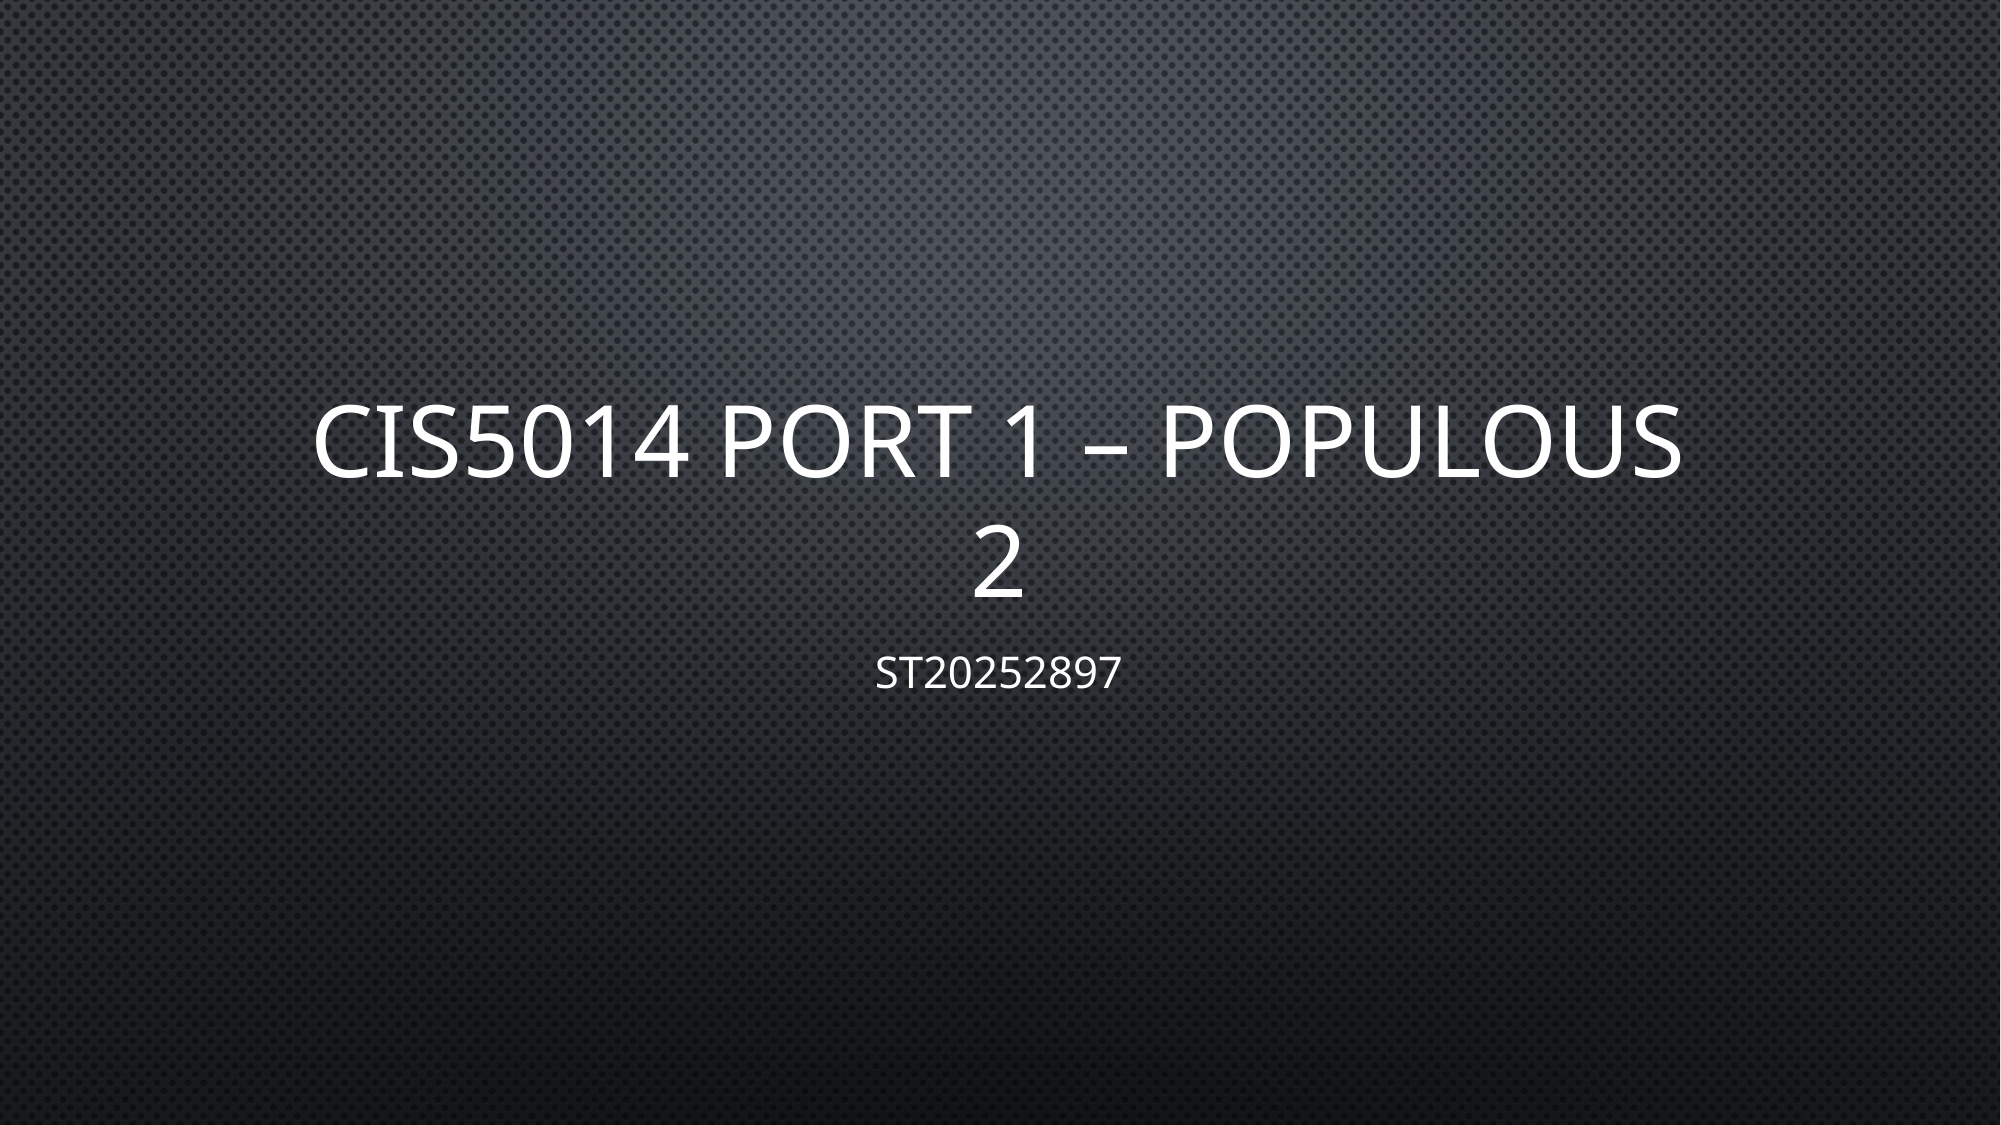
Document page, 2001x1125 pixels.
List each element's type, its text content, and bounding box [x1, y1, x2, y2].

subtitle ST20252897 [287, 637, 1711, 950]
title CIS5014 Port 1 – Populous 2 [287, 99, 1711, 625]
